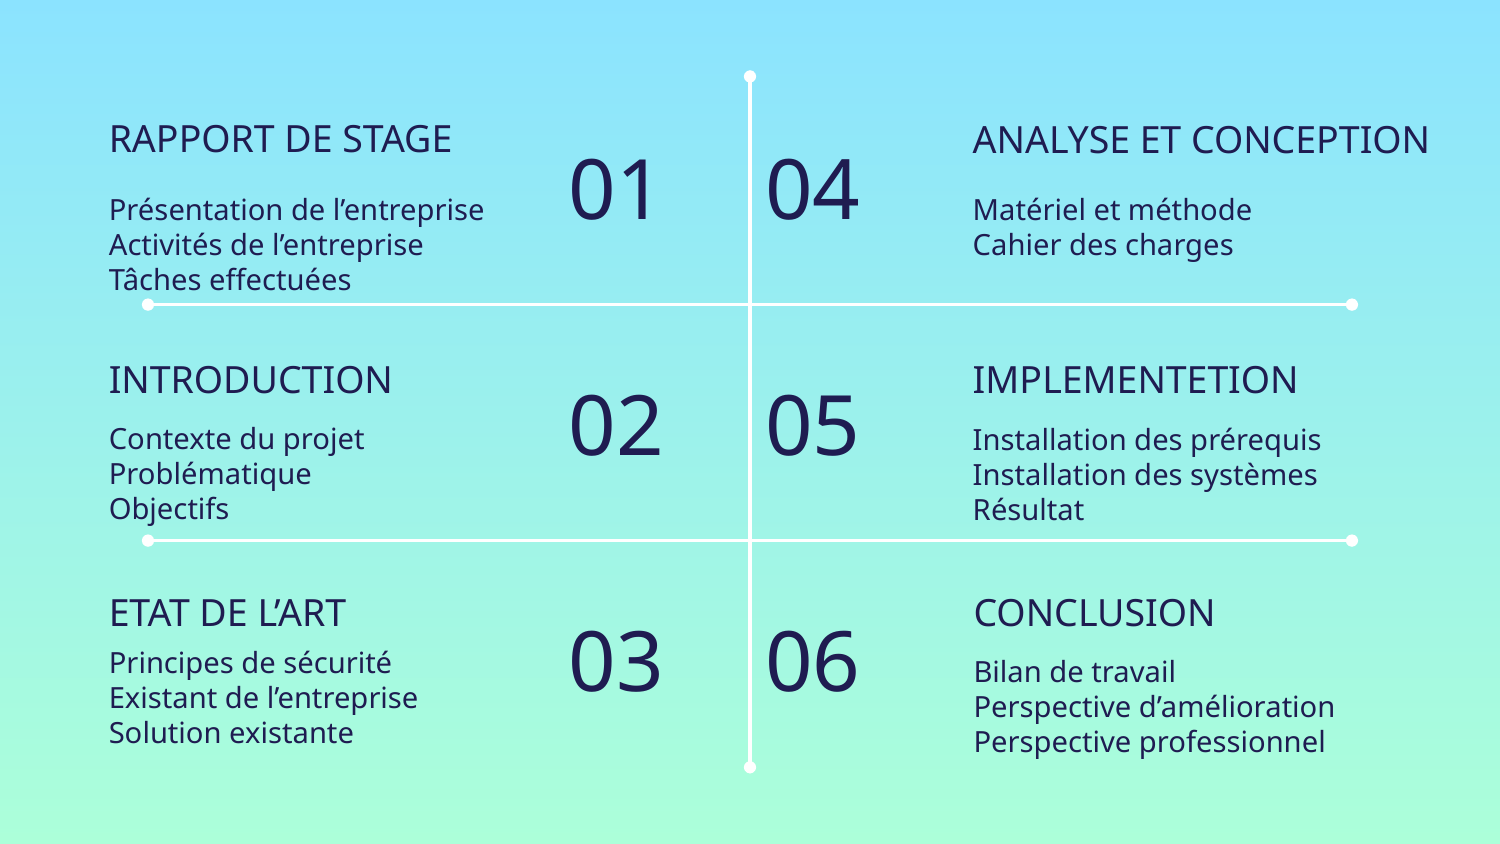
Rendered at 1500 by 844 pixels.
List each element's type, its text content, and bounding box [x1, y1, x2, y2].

subtitle Contexte du projet Problématique Objectifs [93, 416, 542, 536]
title 03 [553, 592, 745, 723]
title CONCLUSION [958, 573, 1407, 638]
subtitle Installation des prérequis Installation des systèmes Résultat [957, 406, 1418, 523]
title 02 [553, 357, 745, 487]
title ANALYSE ET CONCEPTION [957, 100, 1466, 176]
subtitle Bilan de travail Perspective d’amélioration Perspective professionnel [958, 638, 1407, 768]
text_box INTRODUCTION [93, 340, 542, 416]
subtitle Matériel et méthode Cahier des charges [957, 176, 1406, 281]
title RAPPORT DE STAGE [93, 99, 542, 176]
title IMPLEMENTETION [957, 340, 1406, 406]
title 04 [754, 121, 946, 251]
text_box Présentation de l’entreprise Activités de l’entreprise Tâches effectuées [93, 176, 542, 306]
title 01 [553, 121, 745, 251]
title 05 [754, 357, 946, 487]
title ETAT DE L’ART [93, 573, 542, 629]
title 06 [754, 592, 946, 723]
subtitle Principes de sécurité Existant de l’entreprise Solution existante [93, 629, 542, 768]
